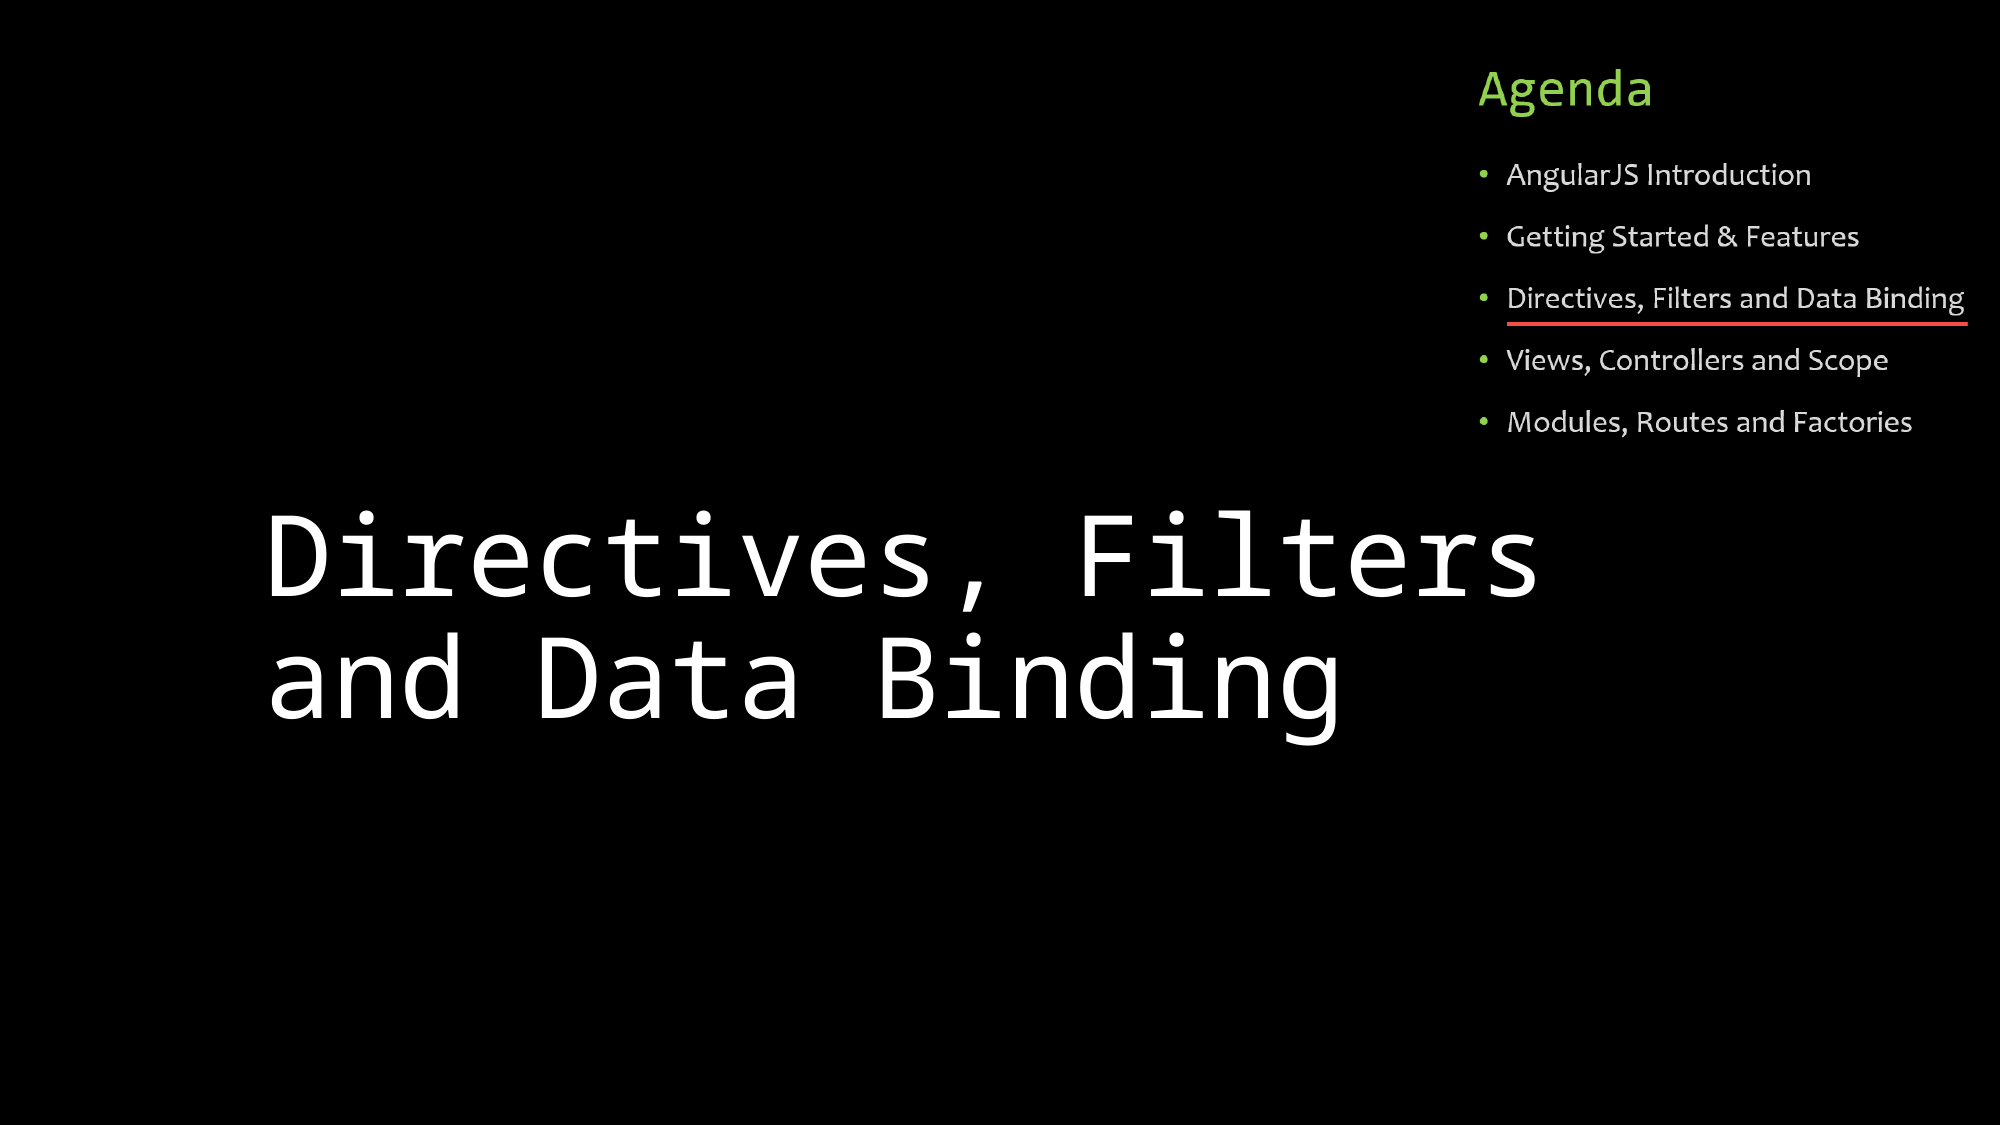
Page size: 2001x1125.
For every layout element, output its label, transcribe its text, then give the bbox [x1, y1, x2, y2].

title Directives, Filters and Data Binding [249, 299, 1750, 750]
picture [1472, 66, 1978, 456]
